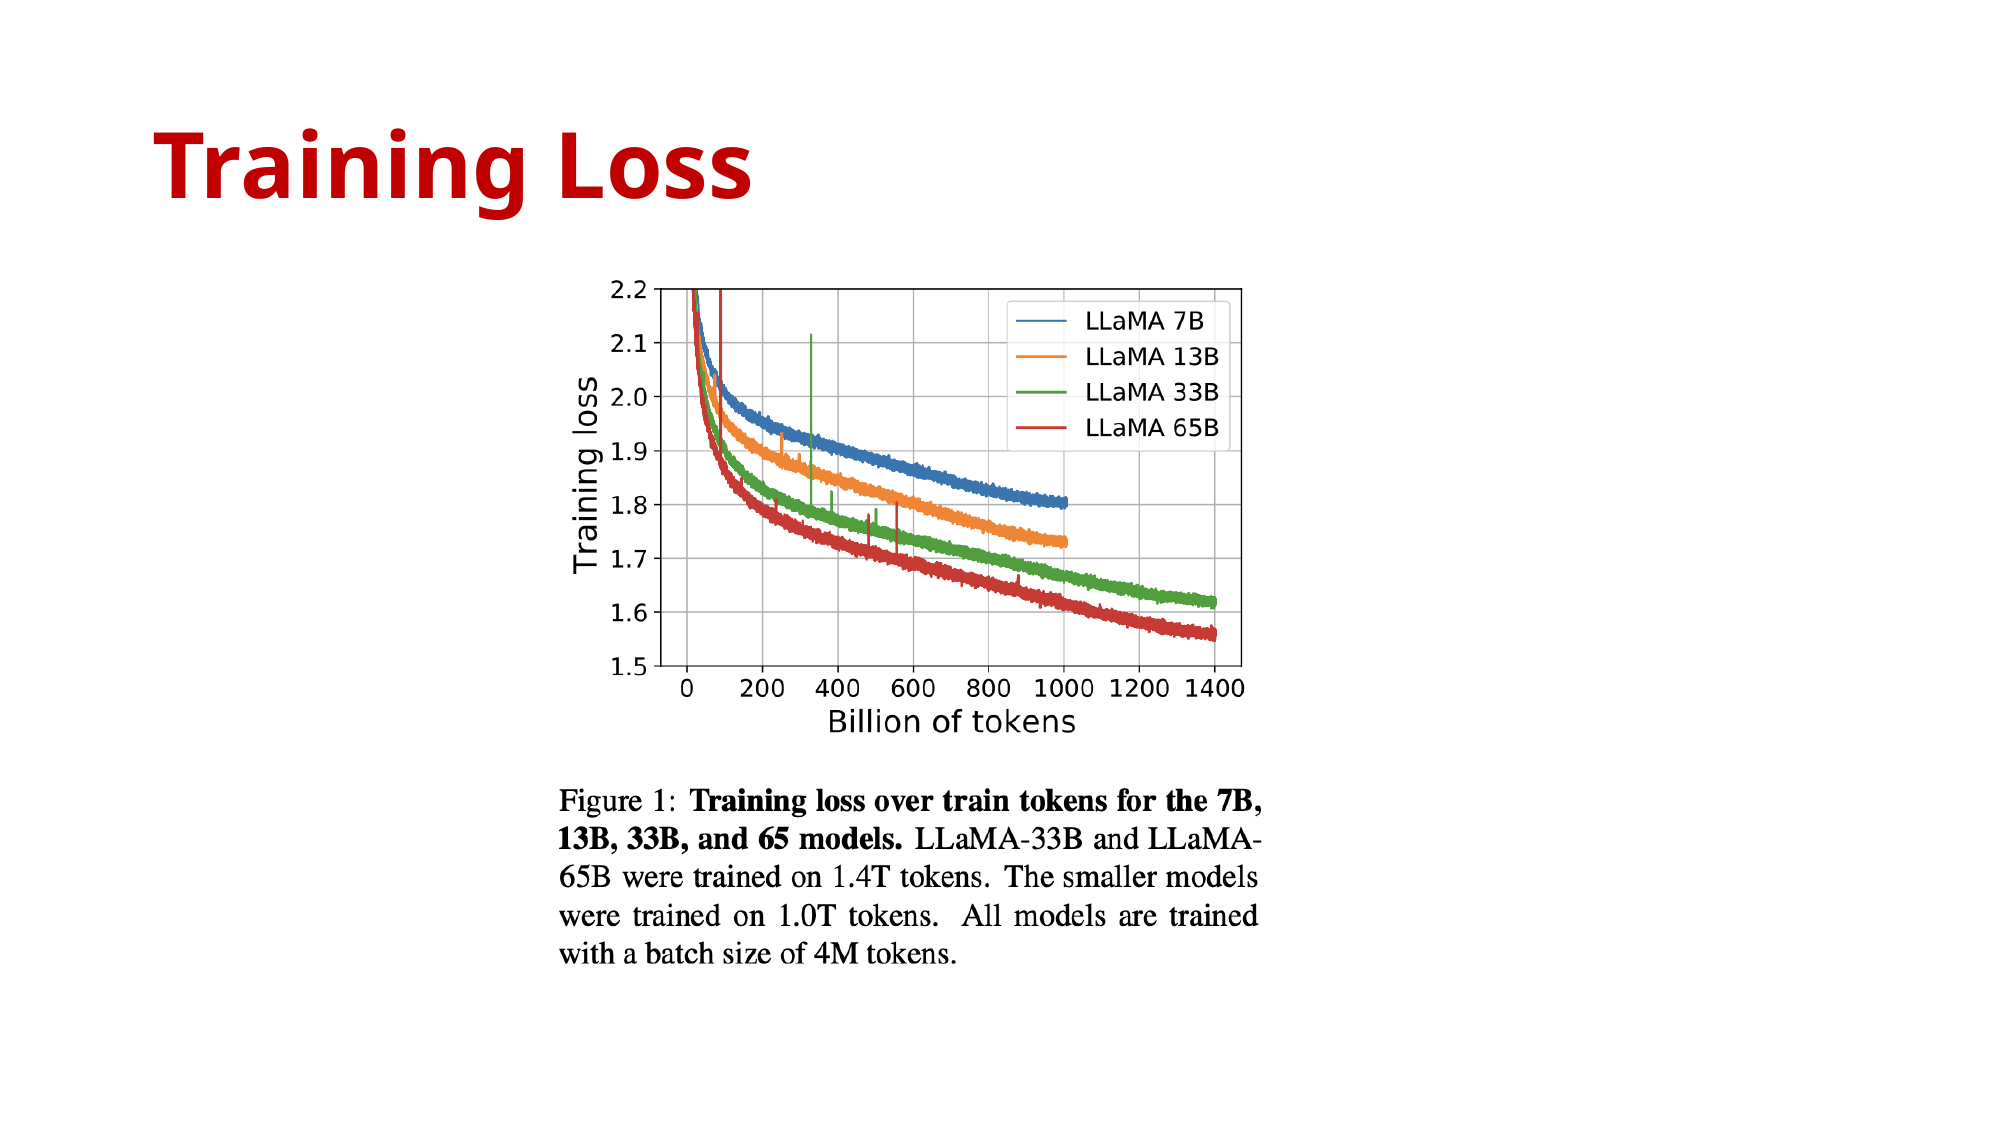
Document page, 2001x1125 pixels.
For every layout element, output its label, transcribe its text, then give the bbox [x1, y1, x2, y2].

title Training Loss [137, 59, 1863, 278]
picture [532, 256, 1334, 982]
